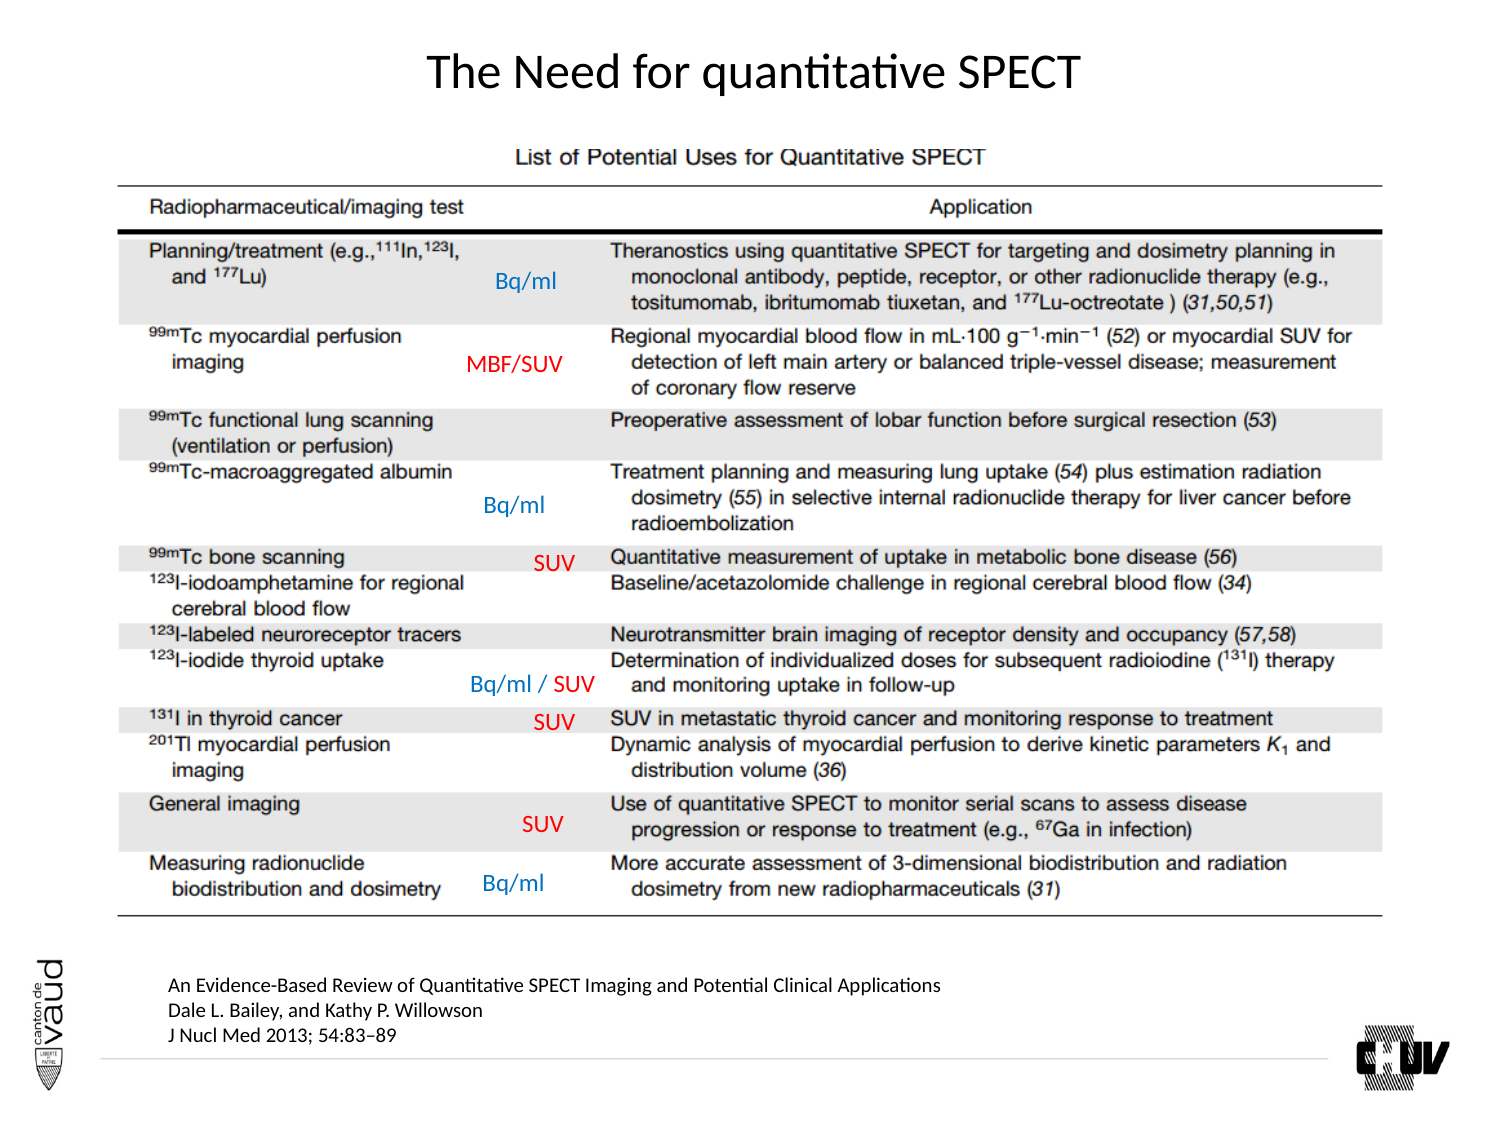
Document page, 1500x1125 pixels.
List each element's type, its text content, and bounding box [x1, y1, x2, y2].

picture [0, 0, 1500, 1125]
text_box The Need for quantitative SPECT [411, 30, 1097, 106]
text_box An Evidence-Based Review of Quantitative SPECT Imaging and Potential Clinical Applications Dale L. Bailey, and Kathy P. Willowson J Nucl Med 2013; 54:83–89 [153, 964, 1046, 1054]
